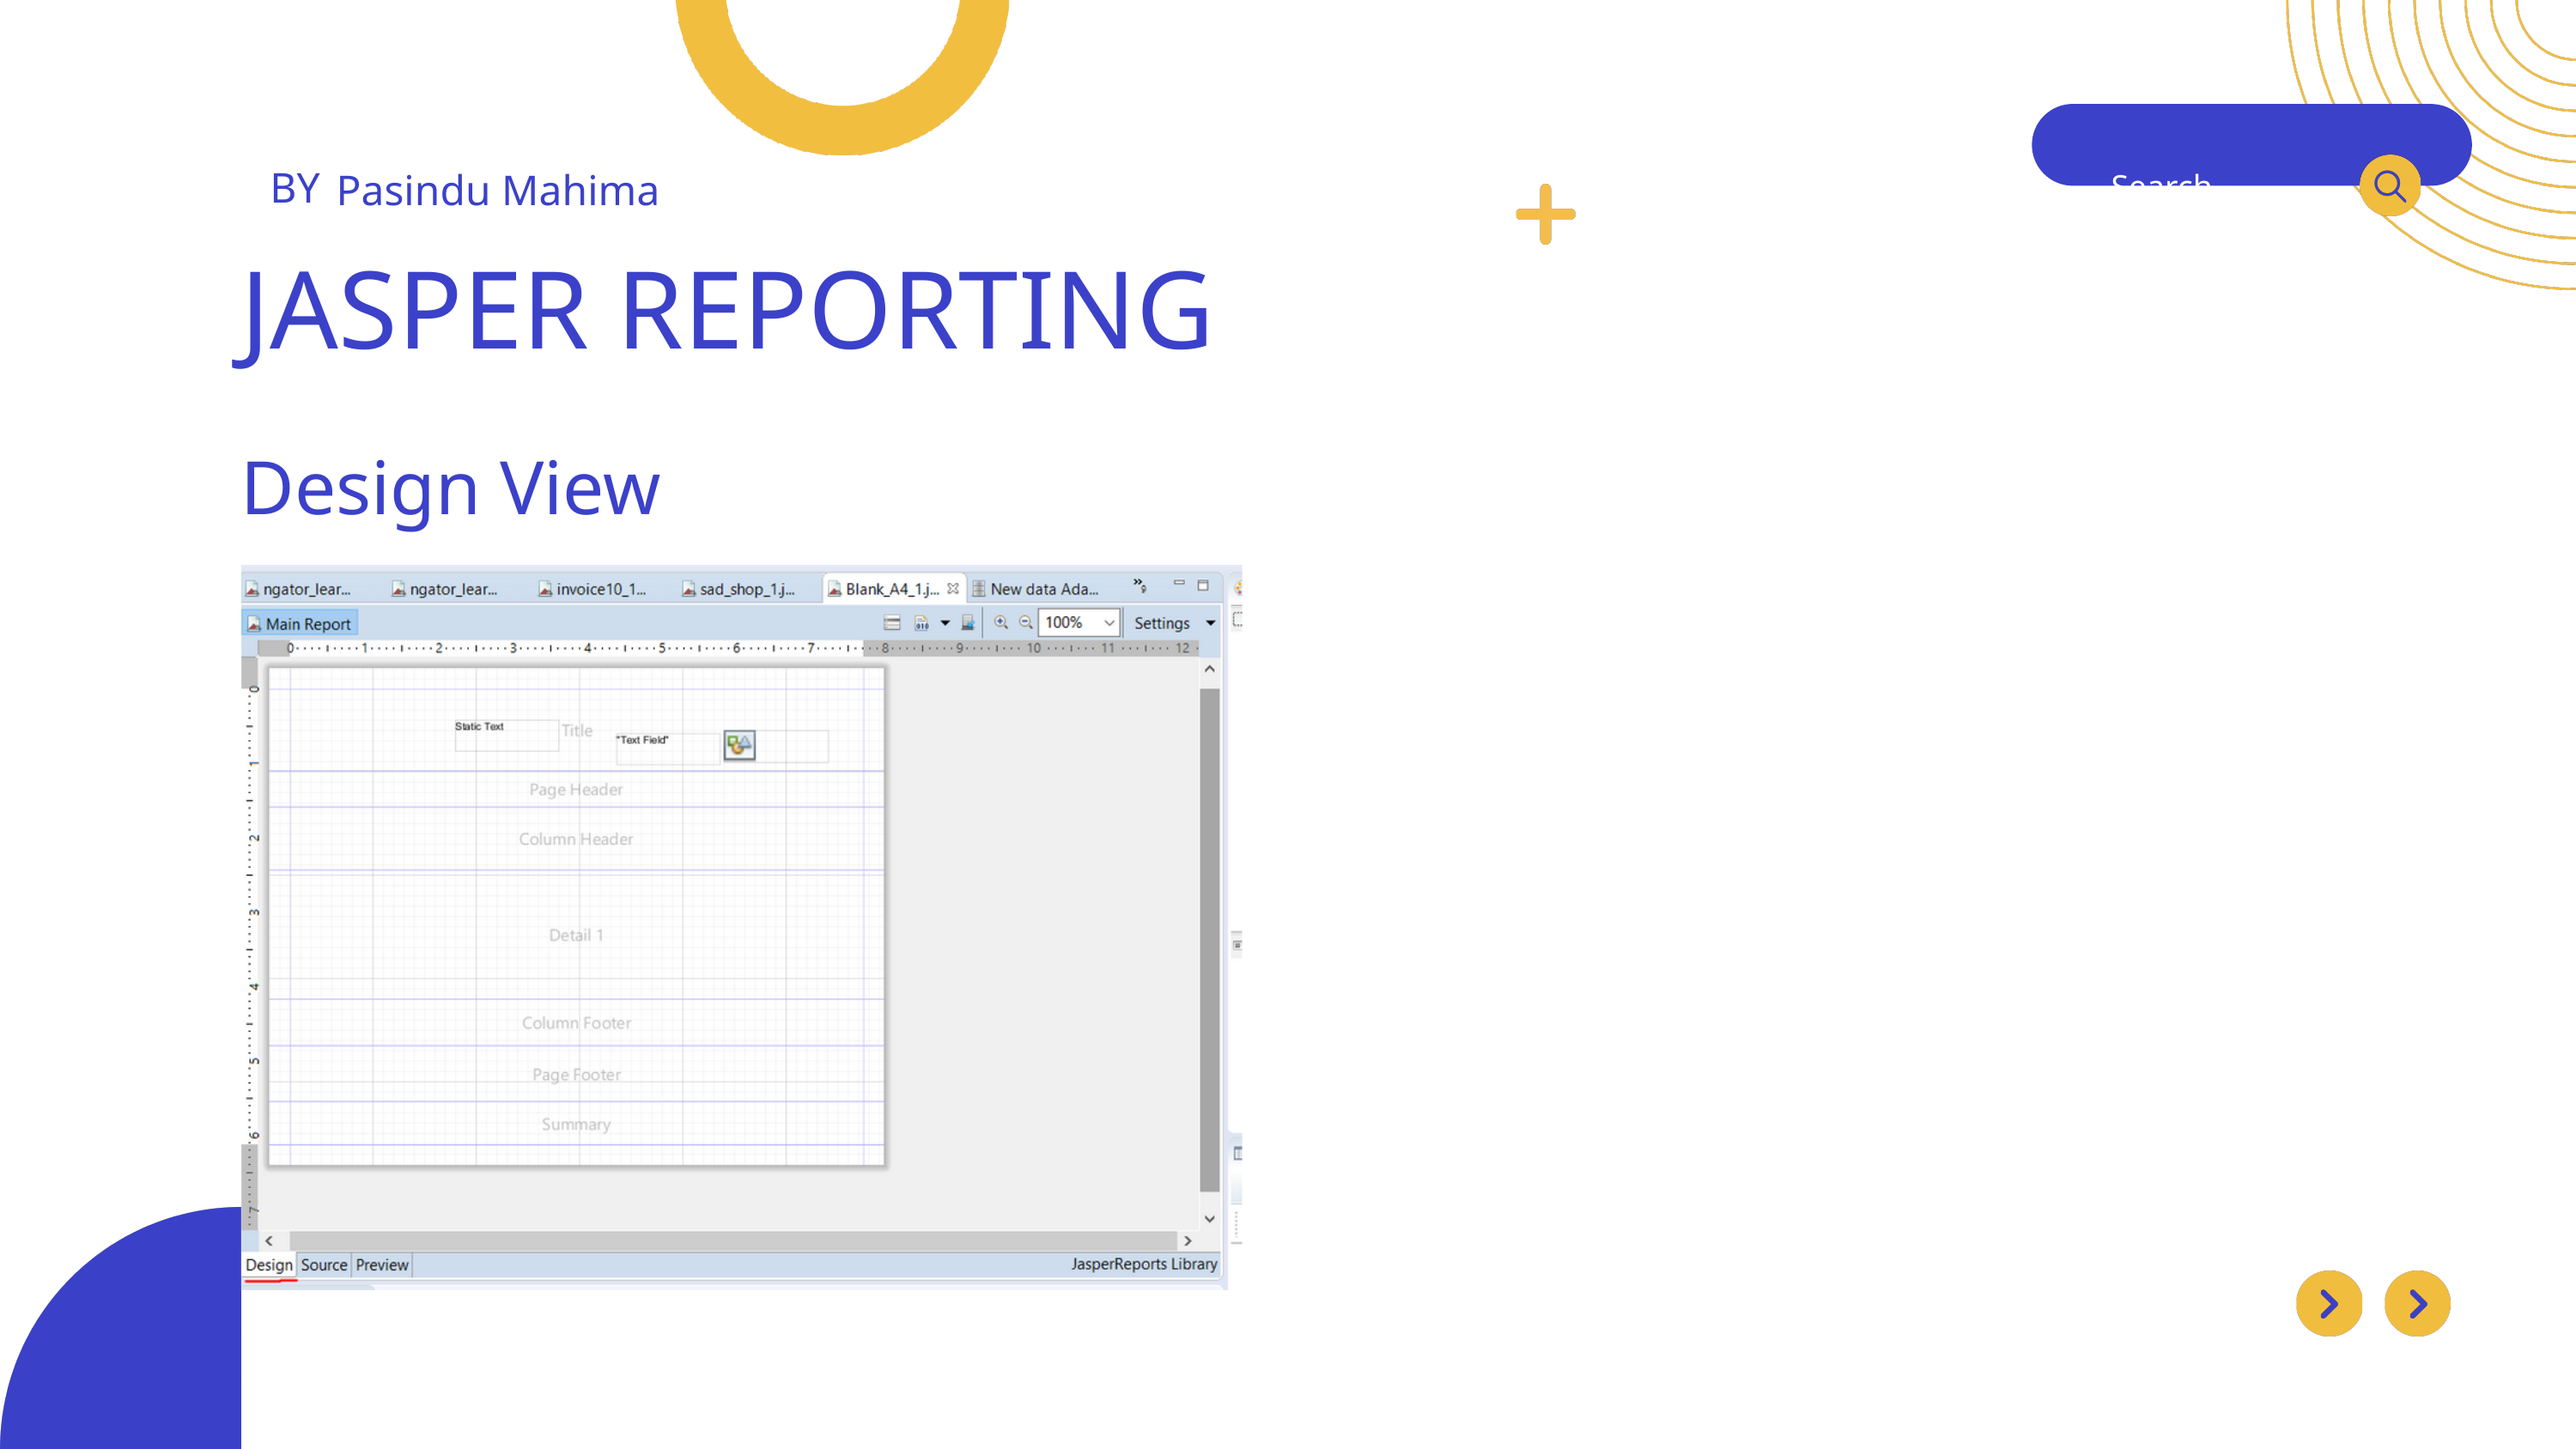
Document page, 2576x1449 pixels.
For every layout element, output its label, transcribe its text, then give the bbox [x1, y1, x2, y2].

text_box Search . . . [2111, 166, 2291, 205]
text_box [240, 565, 1242, 1290]
text_box JASPER REPORTING [240, 252, 1738, 371]
text_box [1516, 184, 1576, 245]
text_box [2286, 0, 2576, 290]
text_box BY [112, 154, 320, 212]
text_box [2320, 1289, 2338, 1319]
text_box [2385, 1270, 2451, 1337]
text_box [675, 0, 1010, 155]
text_box [2296, 1270, 2363, 1337]
text_box [2360, 155, 2421, 216]
text_box [2373, 169, 2407, 203]
text_box [0, 1207, 241, 1449]
text_box Design View [240, 426, 945, 633]
text_box Pasindu Mahima [336, 156, 741, 215]
text_box [2409, 1289, 2427, 1319]
